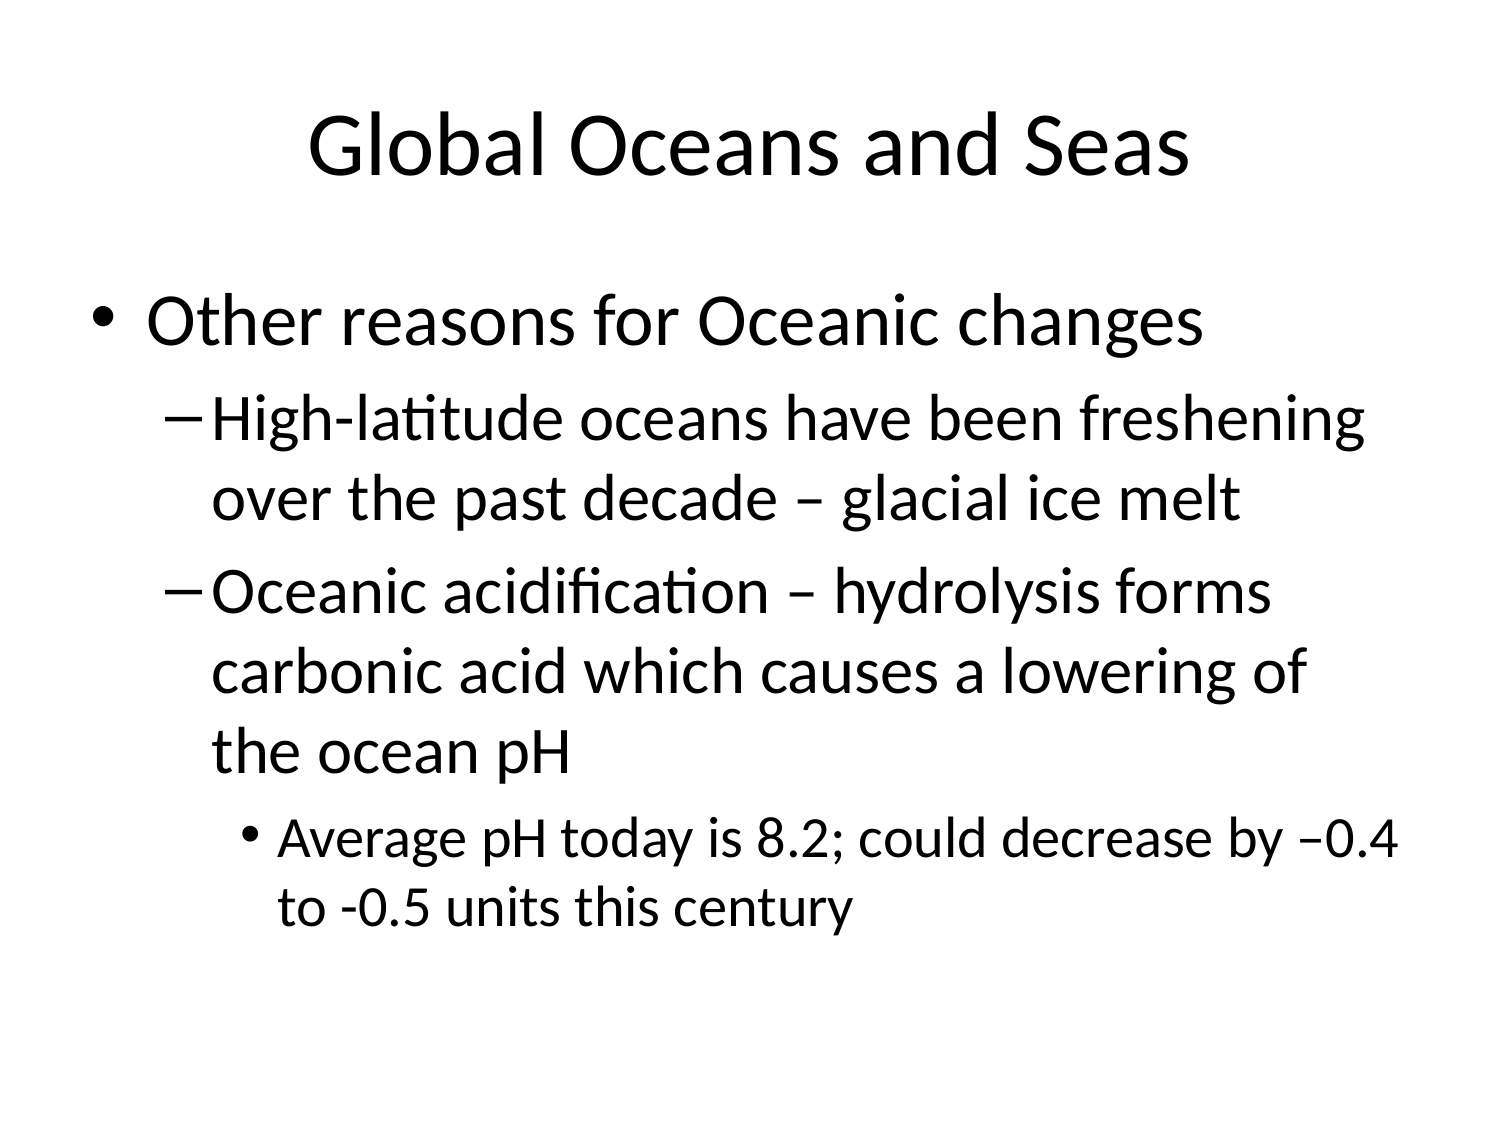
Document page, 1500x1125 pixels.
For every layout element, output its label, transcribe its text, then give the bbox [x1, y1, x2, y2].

list Other reasons for Oceanic changes High-latitude oceans have been freshening over the past decade – glacial ice melt Oceanic acidification – hydrolysis forms carbonic acid which causes a lowering of the ocean pH Average pH today is 8.2; could decrease by –0.4 to -0.5 units this century [75, 262, 1425, 1005]
title Global Oceans and Seas [75, 45, 1425, 233]
